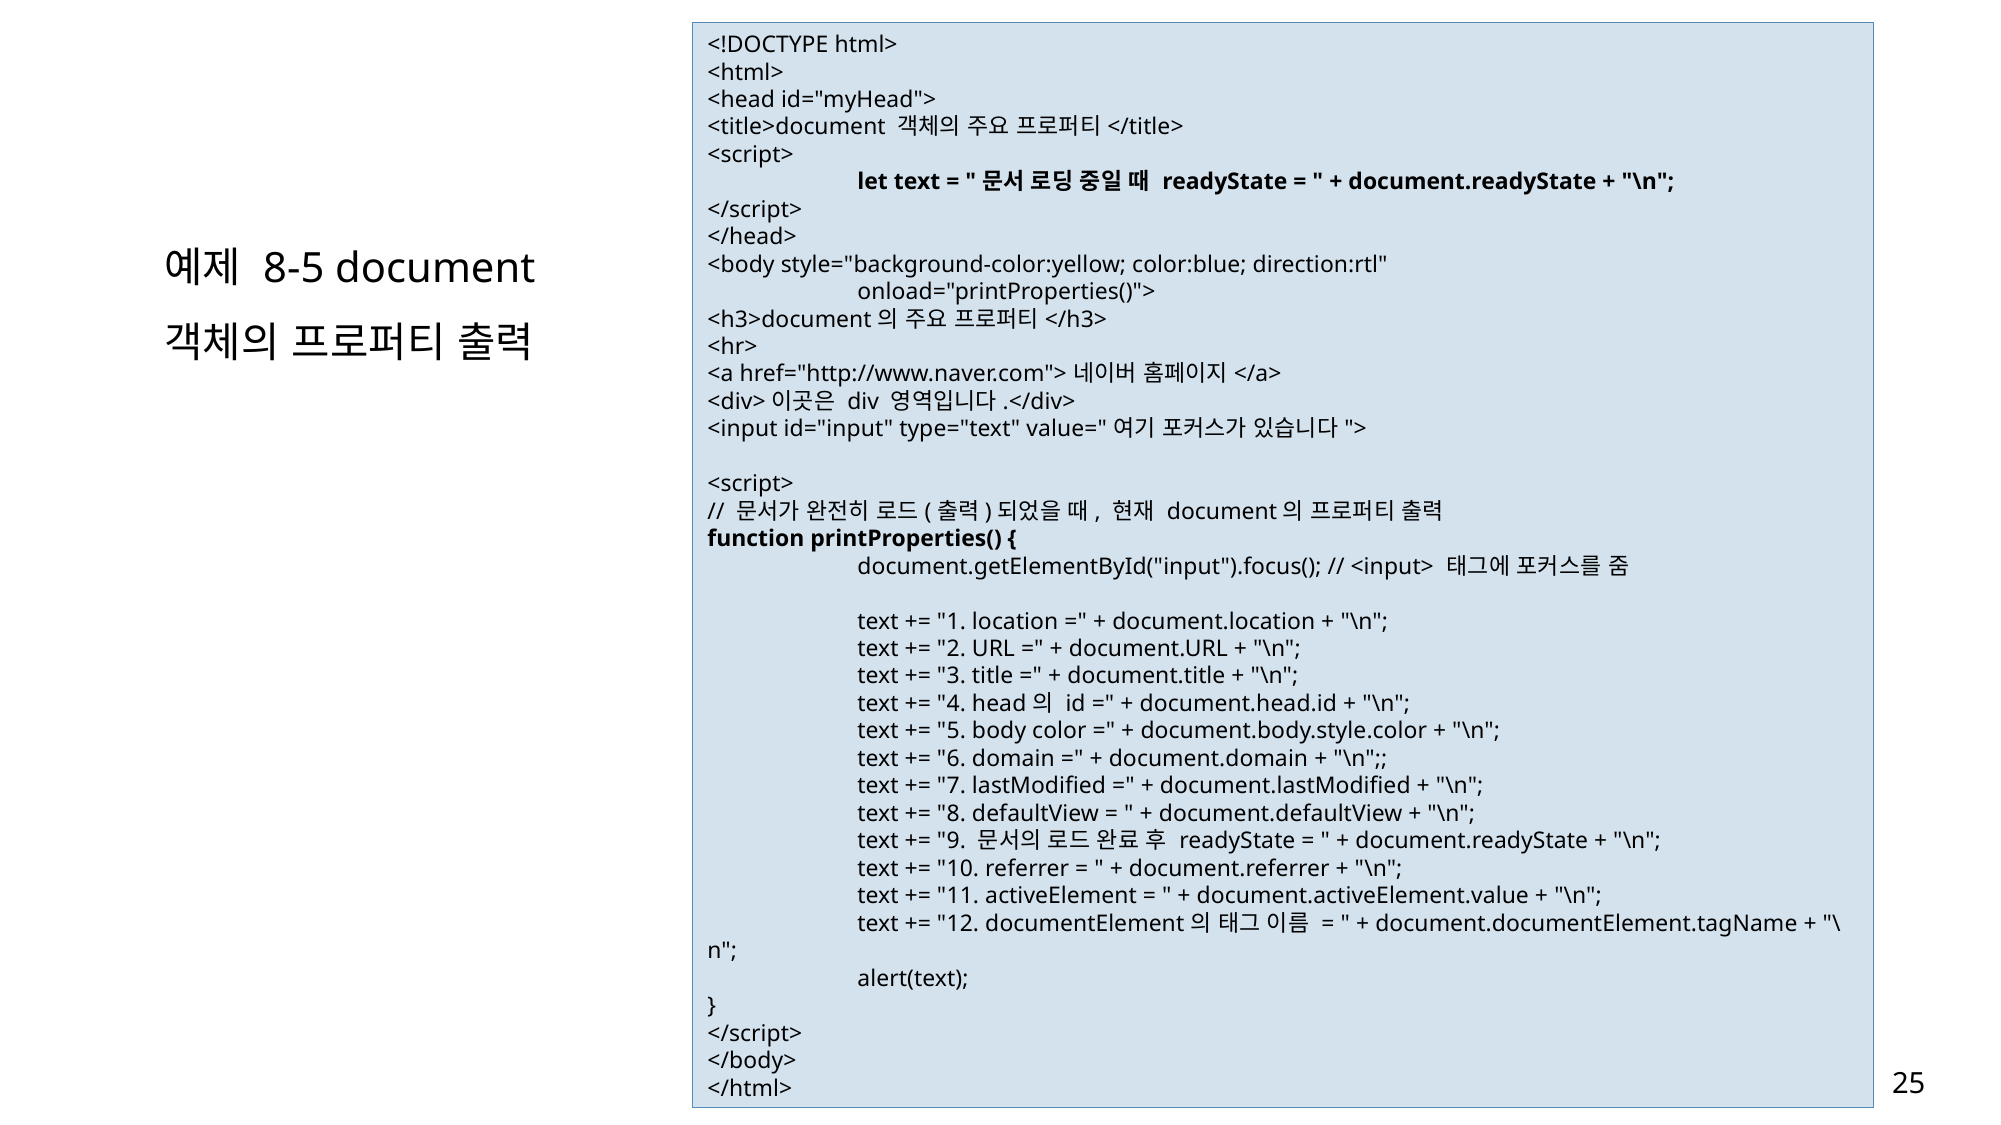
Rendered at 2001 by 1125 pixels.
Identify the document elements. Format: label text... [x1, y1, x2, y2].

text_box <!DOCTYPE html> <html> <head id="myHead"> <title>document 객체의 주요 프로퍼티</title> <script> let text = "문서 로딩 중일 때 readyState = " + document.readyState + "\n"; </script> </head> <body style="background-color:yellow; color:blue; direction:rtl" onload="printProperties()"> <h3>document의 주요 프로퍼티</h3> <hr> <a href="http://www.naver.com">네이버 홈페이지</a> <div>이곳은 div 영역입니다.</div> <input id="input" type="text" value="여기 포커스가 있습니다"> <script> // 문서가 완전히 로드(출력)되었을 때, 현재 document의 프로퍼티 출력 function printProperties() { document.getElementById("input").focus(); // <input> 태그에 포커스를 줌 text += "1. location =" + document.location + "\n"; text += "2. URL =" + document.URL + "\n"; text += "3. title =" + document.title + "\n"; text += "4. head의 id =" + document.head.id + "\n"; text += "5. body color =" + document.body.style.color + "\n"; text += "6. domain =" + document.domain + "\n";; text += "7. lastModified =" + document.lastModified + "\n"; text += "8. defaultView = " + document.defaultView + "\n"; text += "9. 문서의 로드 완료 후 readyState = " + document.readyState + "\n"; text += "10. referrer = " + document.referrer + "\n"; text += "11. activeElement = " + document.activeElement.value + "\n"; text += "12. documentElement의 태그 이름 = " + document.documentElement.tagName + "\n"; alert(text); } </script> </body> </html> [692, 22, 1874, 1108]
title 예제 8-5 document 객체의 프로퍼티 출력 [149, 243, 612, 339]
